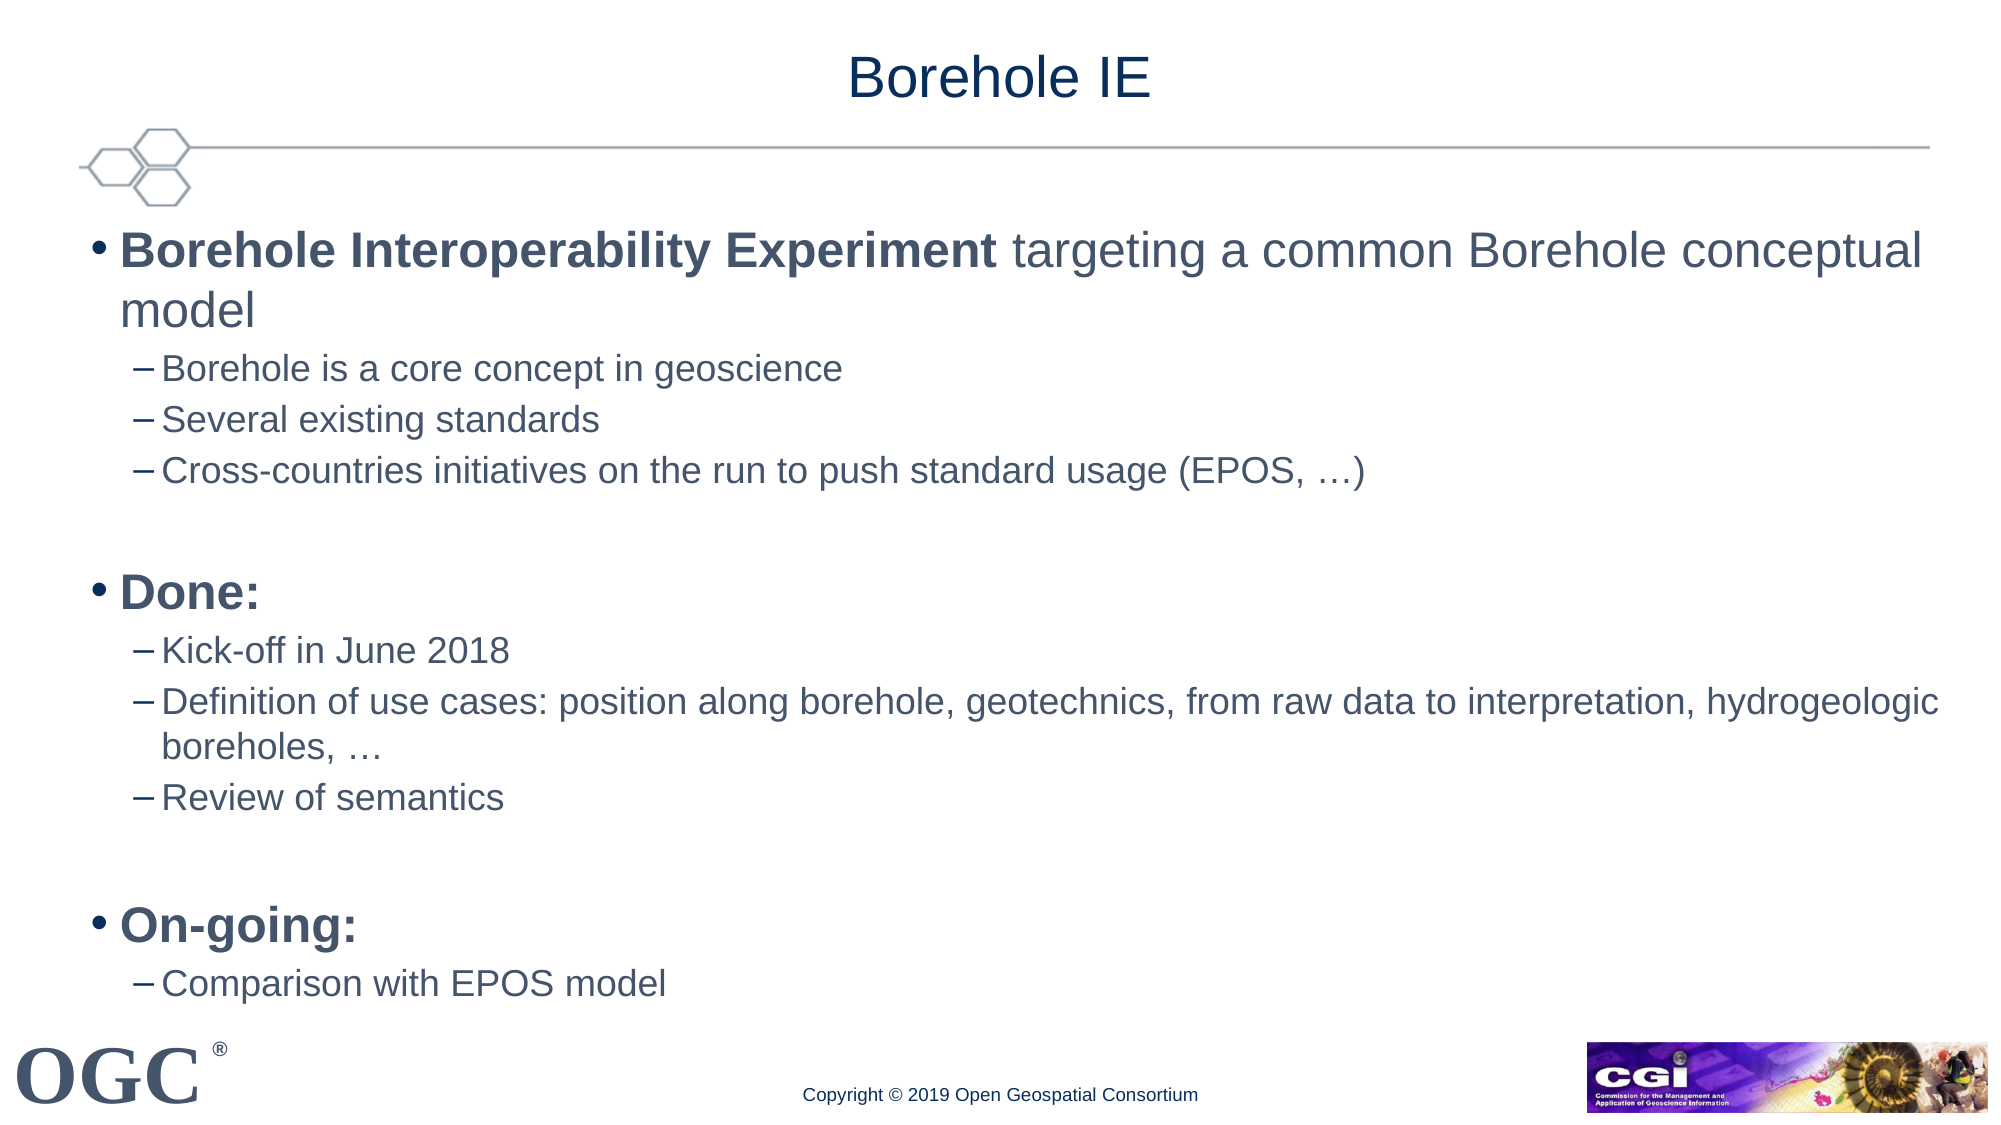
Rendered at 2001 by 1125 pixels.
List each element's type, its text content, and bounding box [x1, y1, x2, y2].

list Borehole Interoperability Experiment targeting a common Borehole conceptual model Borehole is a core concept in geoscience Several existing standards Cross-countries initiatives on the run to push standard usage (EPOS, …) Done: Kick-off in June 2018 Definition of use cases: position along borehole, geotechnics, from raw data to interpretation, hydrogeologic boreholes, … Review of semantics On-going: Comparison with EPOS model [75, 209, 1975, 1013]
picture [79, 136, 1930, 208]
picture [1587, 1042, 1988, 1113]
footer Copyright © 2019 Open Geospatial Consortium [650, 1074, 1351, 1113]
title Borehole IE [50, 22, 1951, 136]
